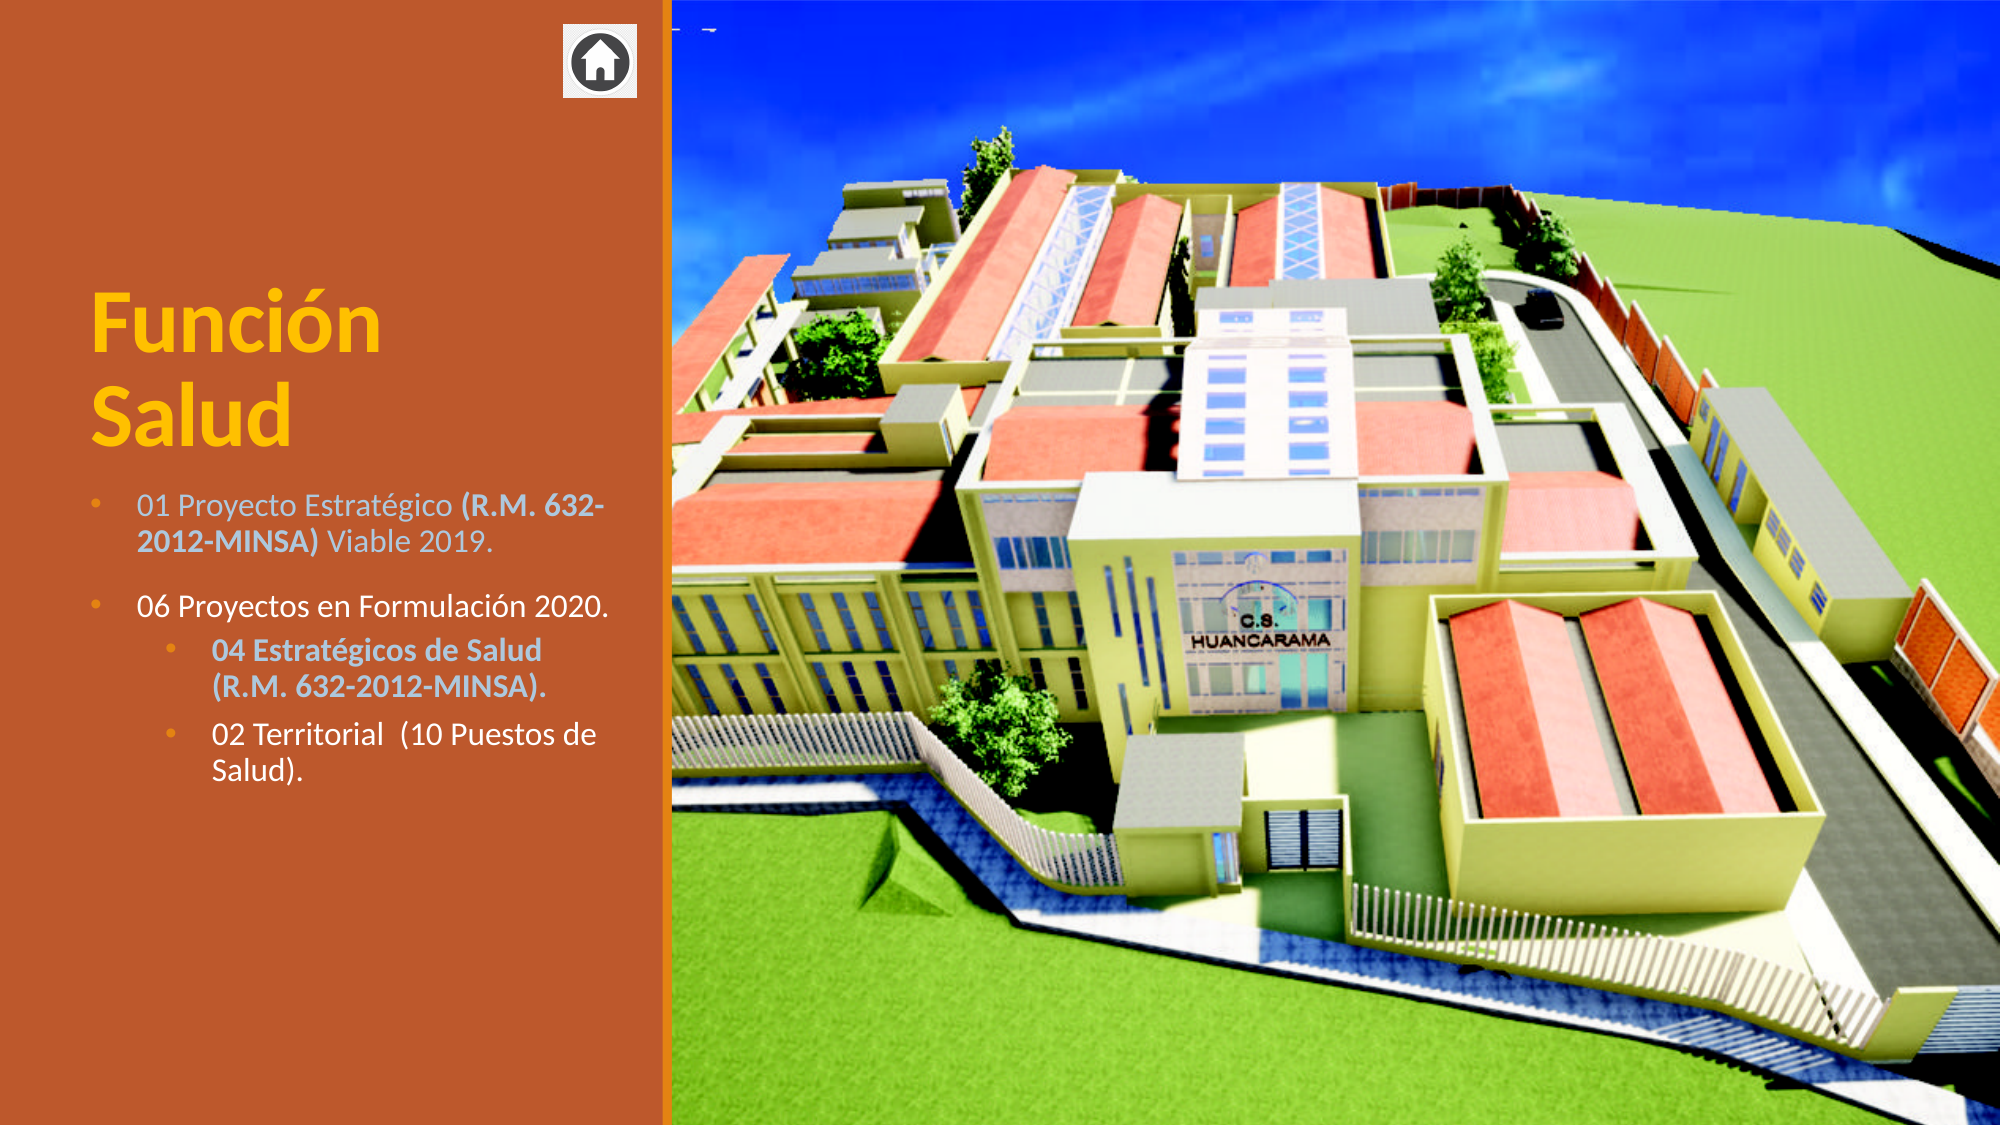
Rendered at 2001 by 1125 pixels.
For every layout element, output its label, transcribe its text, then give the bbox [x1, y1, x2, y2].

title Función Salud [75, 97, 600, 473]
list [671, 0, 2000, 1125]
picture [562, 23, 638, 98]
list 01 Proyecto Estratégico (R.M. 632-2012-MINSA) Viable 2019. 06 Proyectos en Formulación 2020. 04 Estratégicos de Salud (R.M. 632-2012-MINSA). 02 Territorial (10 Puestos de Salud). [75, 479, 640, 855]
